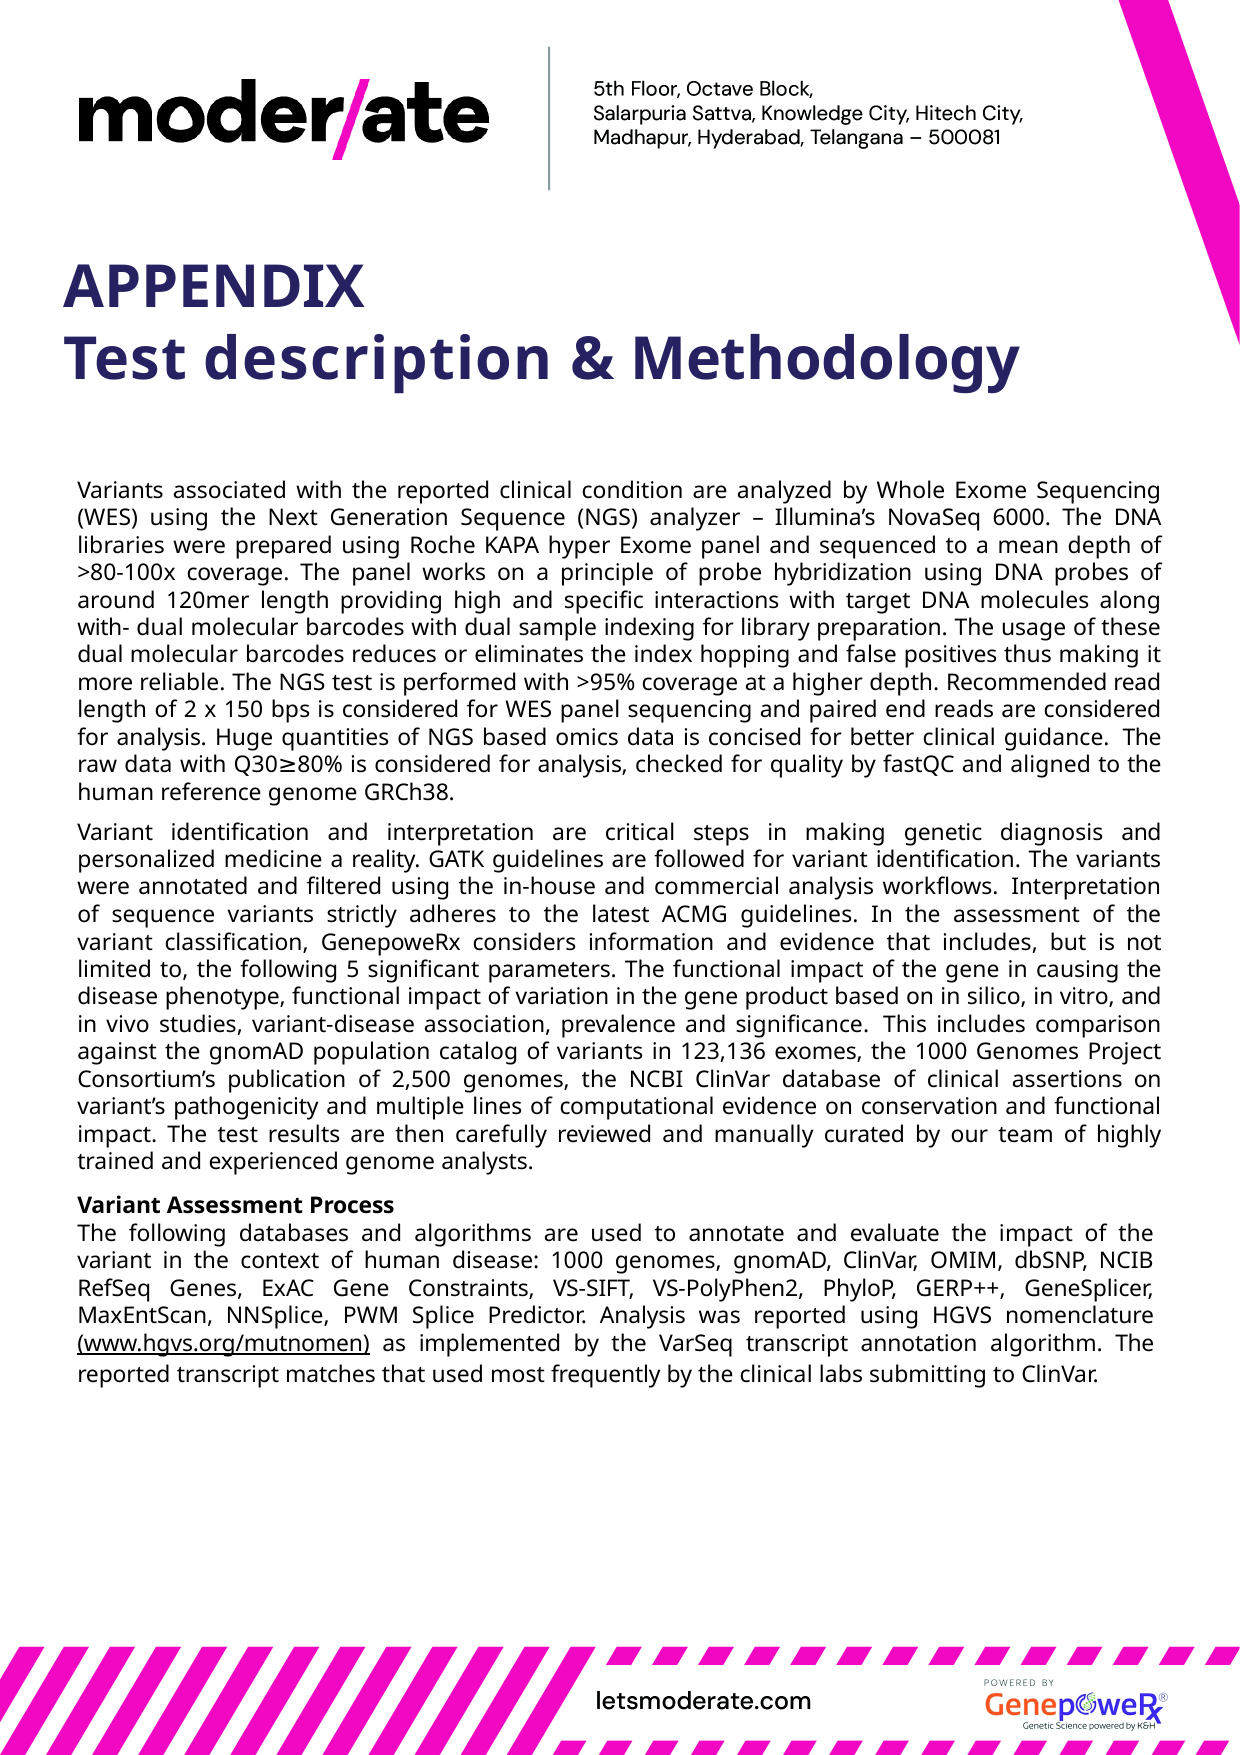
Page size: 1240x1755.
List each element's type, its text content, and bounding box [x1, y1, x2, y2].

text_box APPENDIX Test description & Methodology Variants associated with the reported clinical condition are analyzed by Whole Exome Sequencing (WES) using the Next Generation Sequence (NGS) analyzer – Illumina’s NovaSeq 6000. The DNA libraries were prepared using Roche KAPA hyper Exome panel and sequenced to a mean depth of >80-100x coverage. The panel works on a principle of probe hybridization using DNA probes of around 120mer length providing high and speciﬁc interactions with target DNA molecules along with- dual molecular barcodes with dual sample indexing for library preparation. The usage of these dual molecular barcodes reduces or eliminates the index hopping and false positives thus making it more reliable. The NGS test is performed with >95% coverage at a higher depth. Recommended read length of 2 x 150 bps is considered for WES panel sequencing and paired end reads are considered for analysis. Huge quantities of NGS based omics data is concised for better clinical guidance. The raw data with Q30≥80% is considered for analysis, checked for quality by fastQC and aligned to the human reference genome GRCh38. Variant identiﬁcation and interpretation are critical steps in making genetic diagnosis and personalized medicine a reality. GATK guidelines are followed for variant identiﬁcation. The variants were annotated and ﬁltered using the in-house and commercial analysis workﬂows. Interpretation of sequence variants strictly adheres to the latest ACMG guidelines. In the assessment of the variant classiﬁcation, GenepoweRx considers information and evidence that includes, but is not limited to, the following 5 signiﬁcant parameters. The functional impact of the gene in causing the disease phenotype, functional impact of variation in the gene product based on in silico, in vitro, and in vivo studies, variant-disease association, prevalence and signiﬁcance. This includes comparison against the gnomAD population catalog of variants in 123,136 exomes, the 1000 Genomes Project Consortium’s publication of 2,500 genomes, the NCBI ClinVar database of clinical assertions on variant’s pathogenicity and multiple lines of computational evidence on conservation and functional impact. The test results are then carefully reviewed and manually curated by our team of highly trained and experienced genome analysts. Variant Assessment Process The following databases and algorithms are used to annotate and evaluate the impact of the variant in the context of human disease: 1000 genomes, gnomAD, ClinVar, OMIM, dbSNP, NCIB RefSeq Genes, ExAC Gene Constraints, VS-SIFT, VS-PolyPhen2, PhyloP, GERP++, GeneSplicer, MaxEntScan, NNSplice, PWM Splice Predictor. Analysis was reported using HGVS nomenclature (www.hgvs.org/mutnomen) as implemented by the VarSeq transcript annotation algorithm. The reported transcript matches that used most frequently by the clinical labs submitting to ClinVar. [61, 246, 1162, 1387]
picture [0, 0, 1240, 1755]
